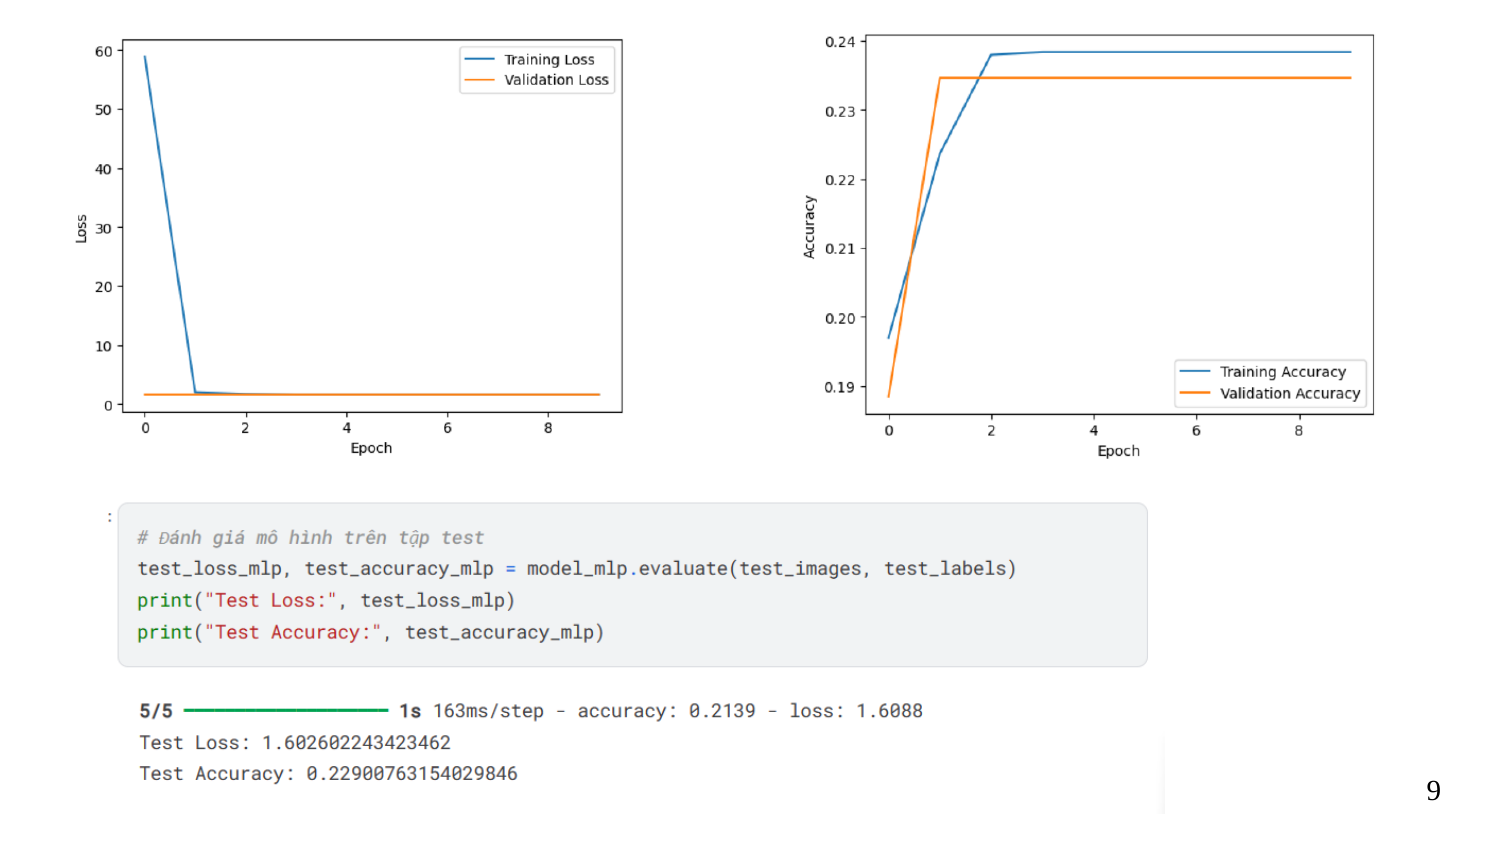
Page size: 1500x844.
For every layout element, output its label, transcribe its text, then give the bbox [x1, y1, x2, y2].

text_box 9 [1411, 763, 1478, 814]
picture [767, 6, 1402, 467]
picture [41, 14, 655, 460]
picture [106, 494, 1165, 815]
